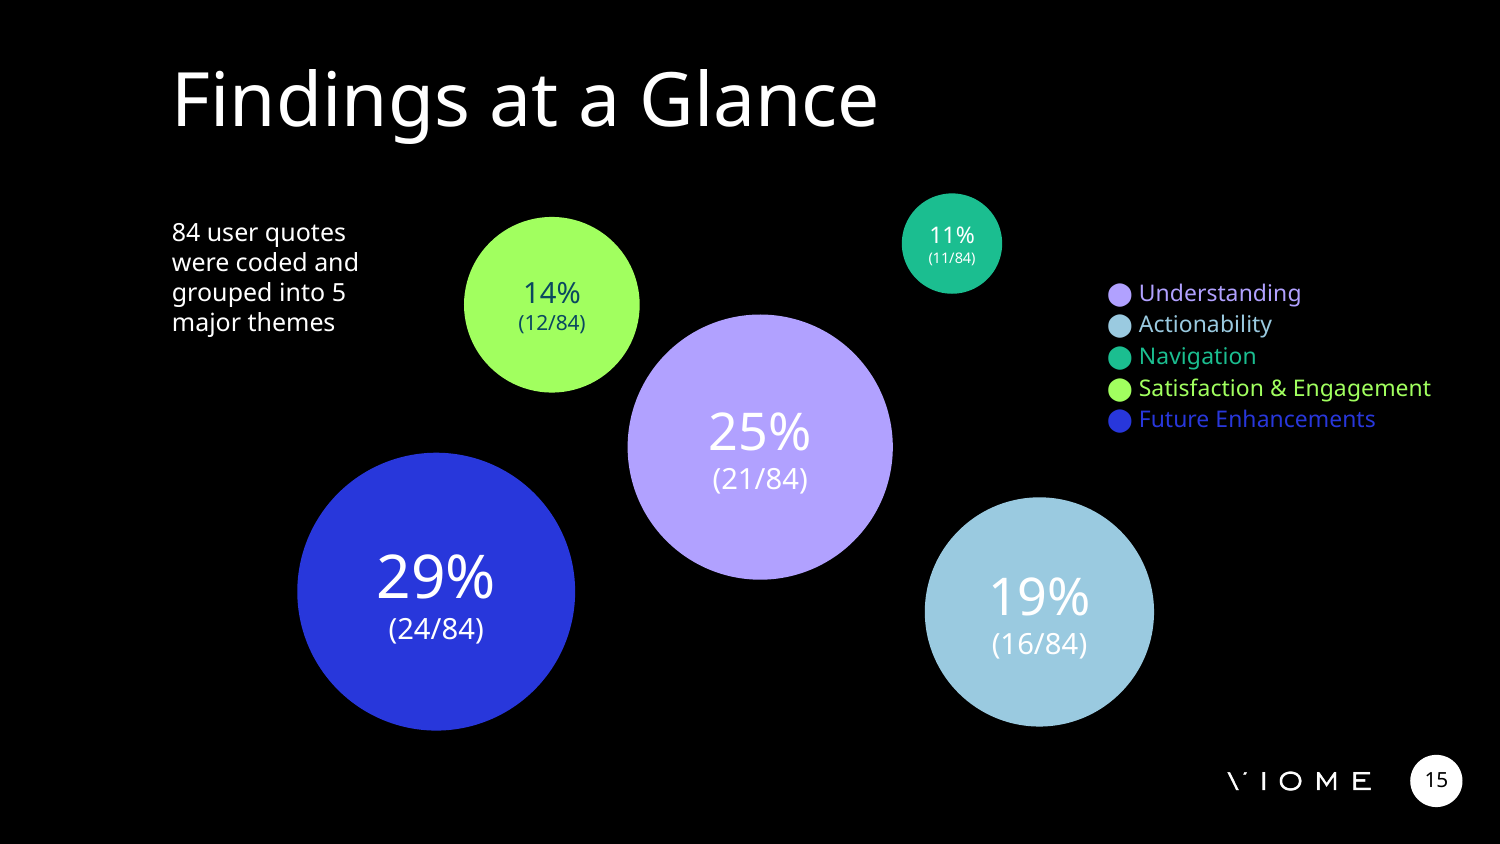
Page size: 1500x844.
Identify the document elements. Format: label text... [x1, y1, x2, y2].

picture [1209, 753, 1389, 809]
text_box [857, 172, 1047, 315]
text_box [877, 449, 1202, 775]
text_box 14% (12/84) [457, 265, 647, 345]
text_box 29% (24/84) [341, 552, 531, 632]
slide_number ‹#› [1391, 748, 1482, 814]
text_box [473, 216, 631, 265]
text_box [633, 487, 872, 580]
title Findings at a Glance [156, 64, 913, 130]
text_box ⬤ Understanding ⬤ Actionability ⬤ Navigation ⬤ Satisfaction & Engagement ⬤ Future Enhancements [1092, 259, 1490, 525]
text_box [633, 314, 887, 407]
text_box 84 user quotes were coded and grouped into 5 major themes [156, 201, 398, 419]
text_box 25% (21/84) [627, 407, 894, 487]
text_box [297, 452, 576, 731]
text_box [473, 345, 630, 393]
